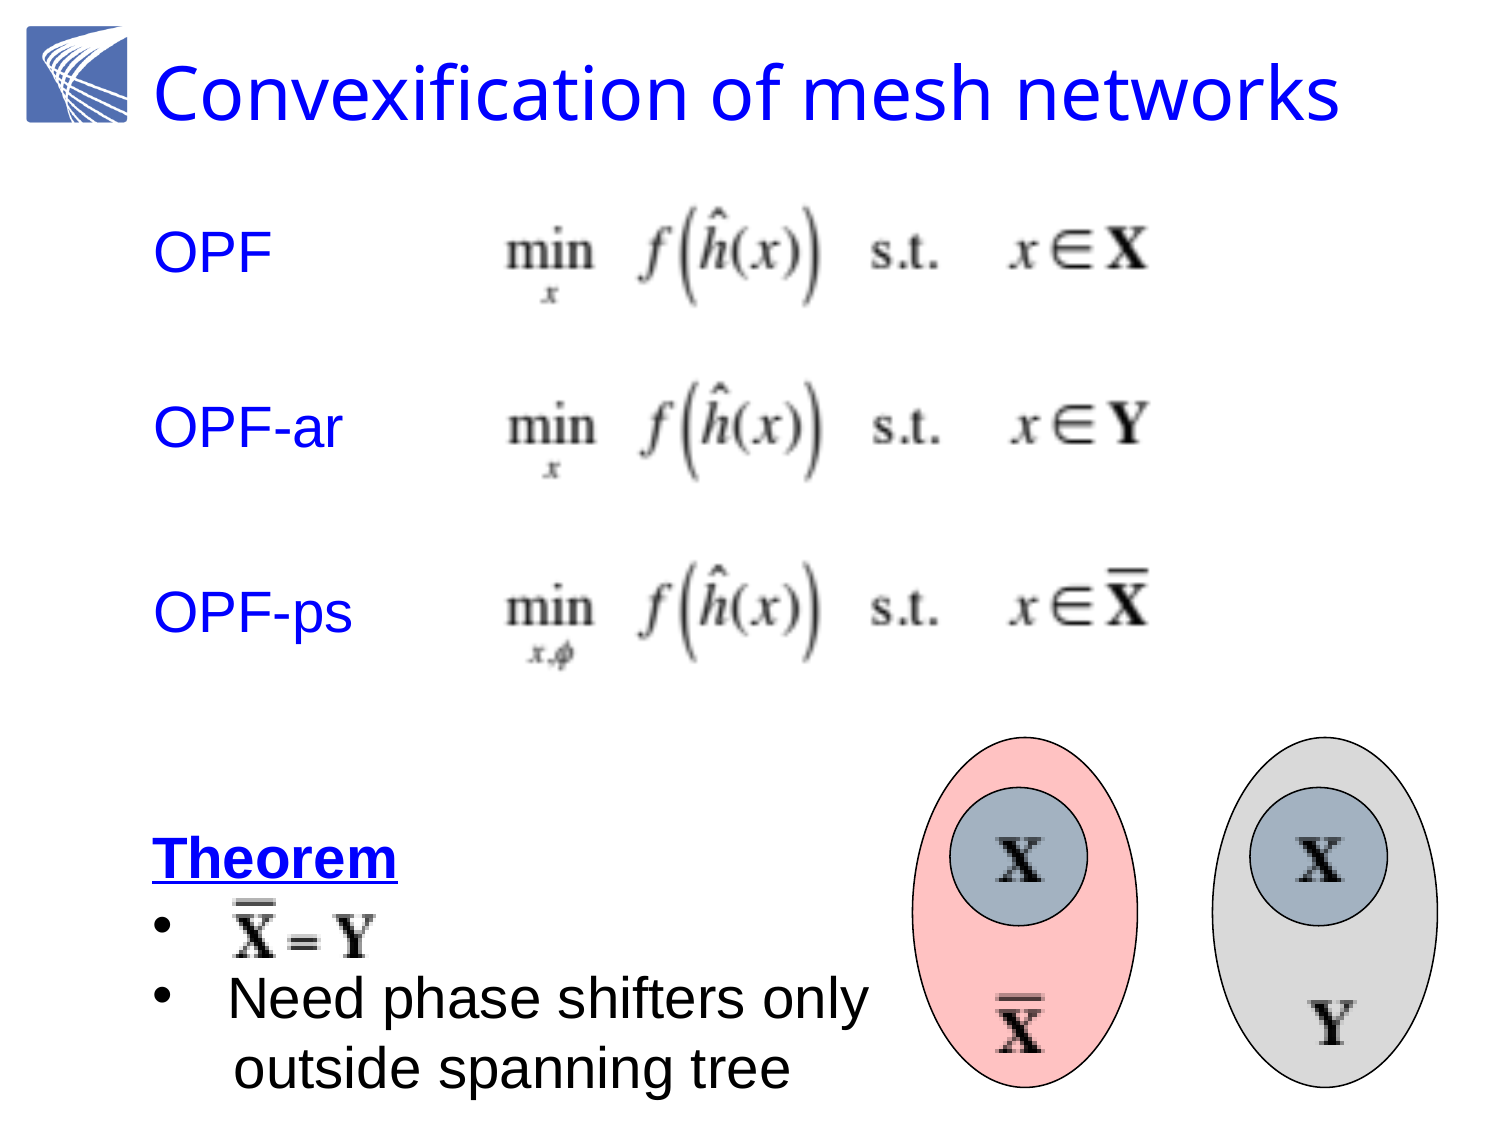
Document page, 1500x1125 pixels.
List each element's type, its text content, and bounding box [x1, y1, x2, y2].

title Convexification of mesh networks [137, 37, 1463, 176]
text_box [137, 551, 1219, 1088]
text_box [497, 193, 1219, 313]
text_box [137, 368, 1438, 1088]
text_box OPF [138, 206, 288, 292]
picture [24, 24, 129, 124]
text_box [137, 812, 888, 1111]
